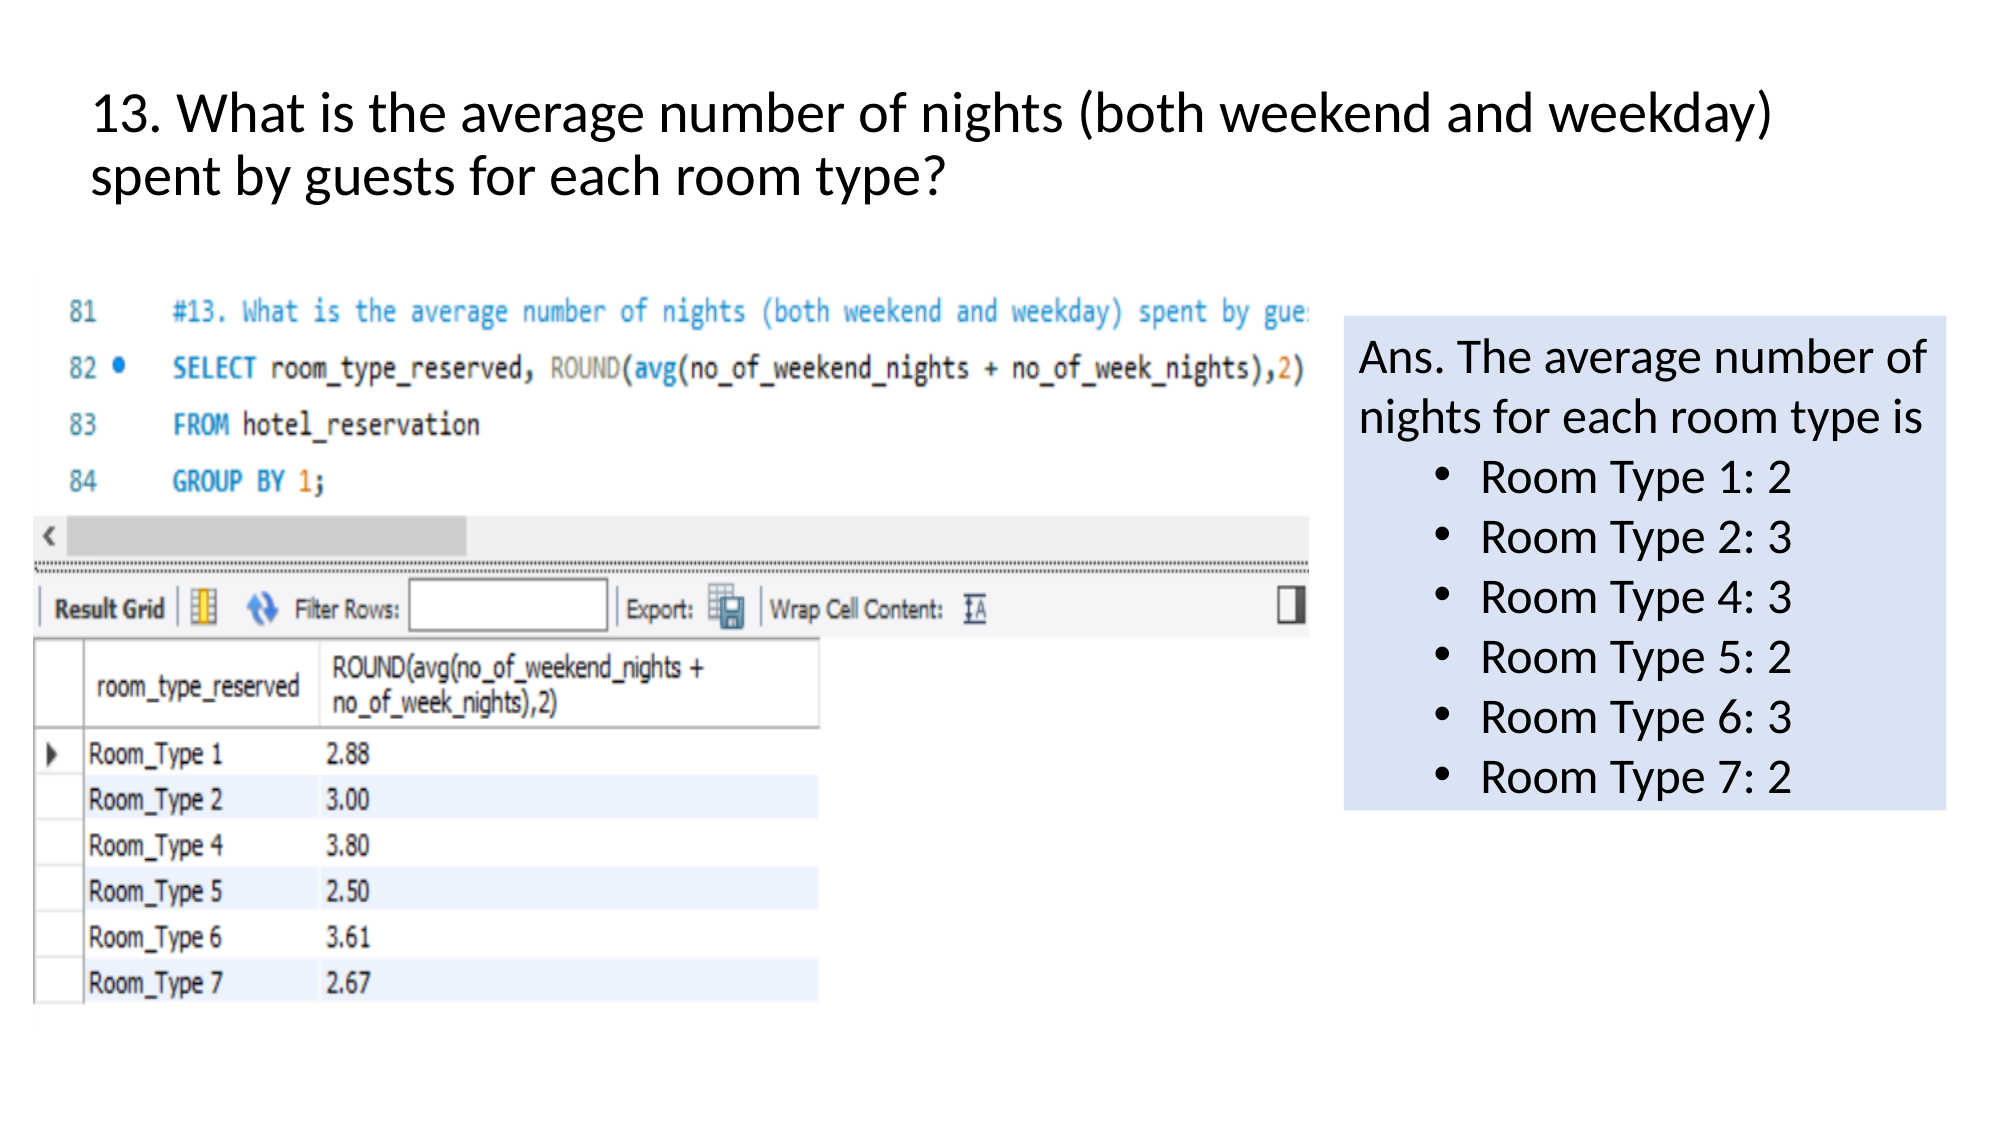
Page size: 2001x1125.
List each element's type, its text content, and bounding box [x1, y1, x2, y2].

list 13. What is the average number of nights (both weekend and weekday) spent by guests for each room type? [75, 75, 1926, 1082]
picture [33, 275, 1309, 1028]
text_box Ans. The average number of nights for each room type is Room Type 1: 2 Room Type 2: 3 Room Type 4: 3 Room Type 5: 2 Room Type 6: 3 Room Type 7: 2 [1343, 315, 1947, 811]
